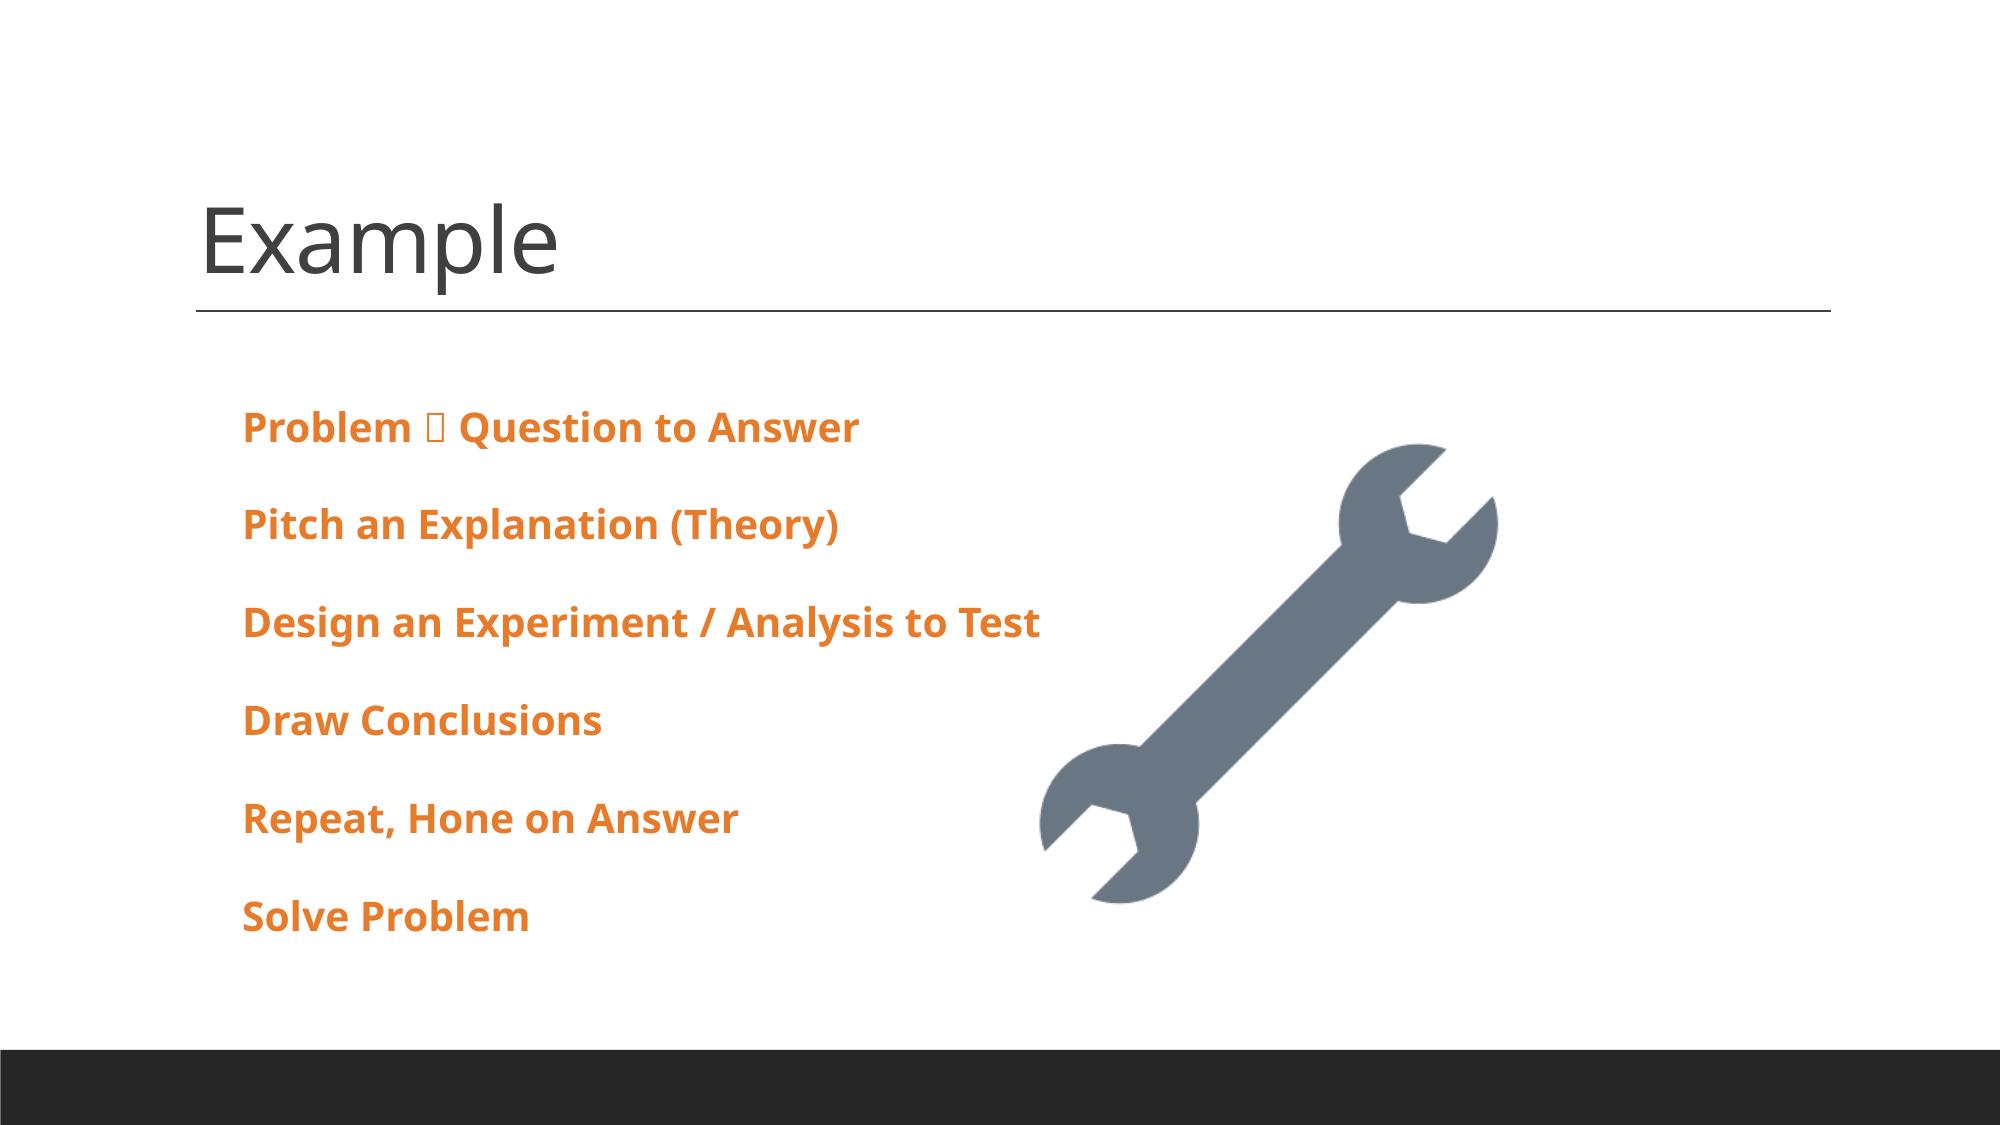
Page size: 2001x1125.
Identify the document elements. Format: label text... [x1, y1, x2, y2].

text_box Problem  Question to Answer Pitch an Explanation (Theory) Design an Experiment / Analysis to Test Draw Conclusions Repeat, Hone on Answer Solve Problem [227, 393, 1228, 948]
picture [1019, 423, 1519, 924]
title Example [183, 83, 1909, 301]
